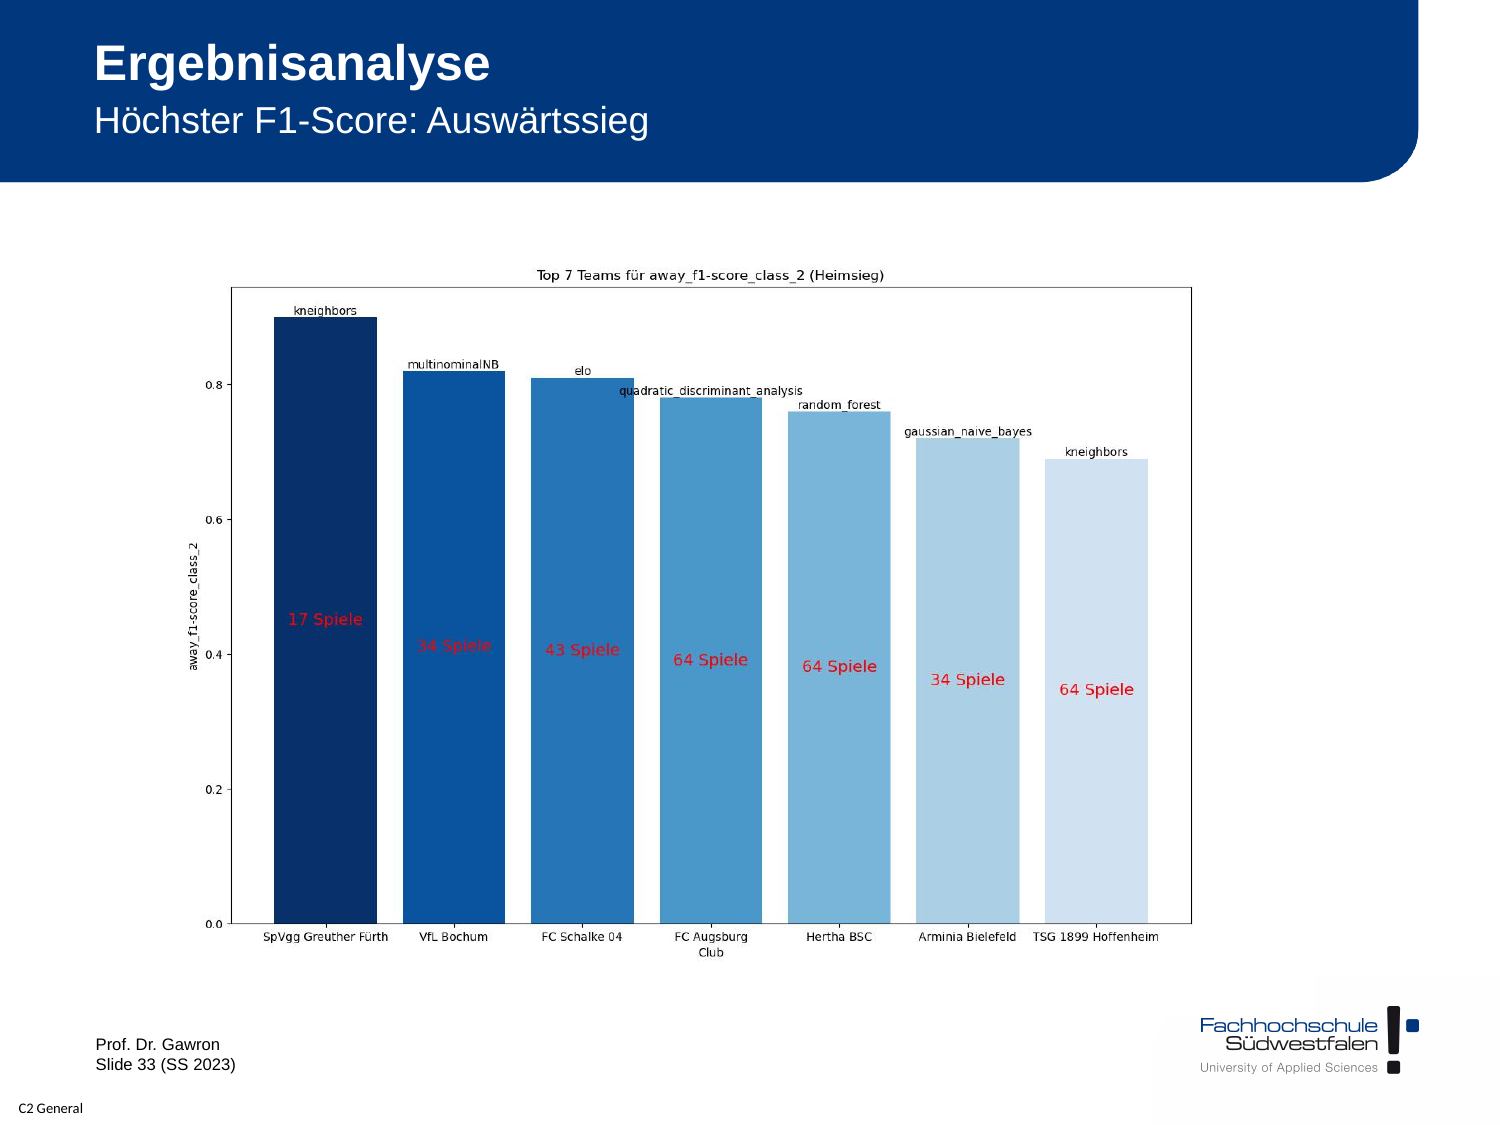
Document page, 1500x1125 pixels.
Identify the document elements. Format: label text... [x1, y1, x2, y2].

picture [0, 0, 1419, 183]
title Ergebnisanalyse [93, 30, 1417, 91]
list Höchster F1-Score: Auswärtssieg [93, 95, 1417, 141]
picture [74, 187, 1500, 1125]
